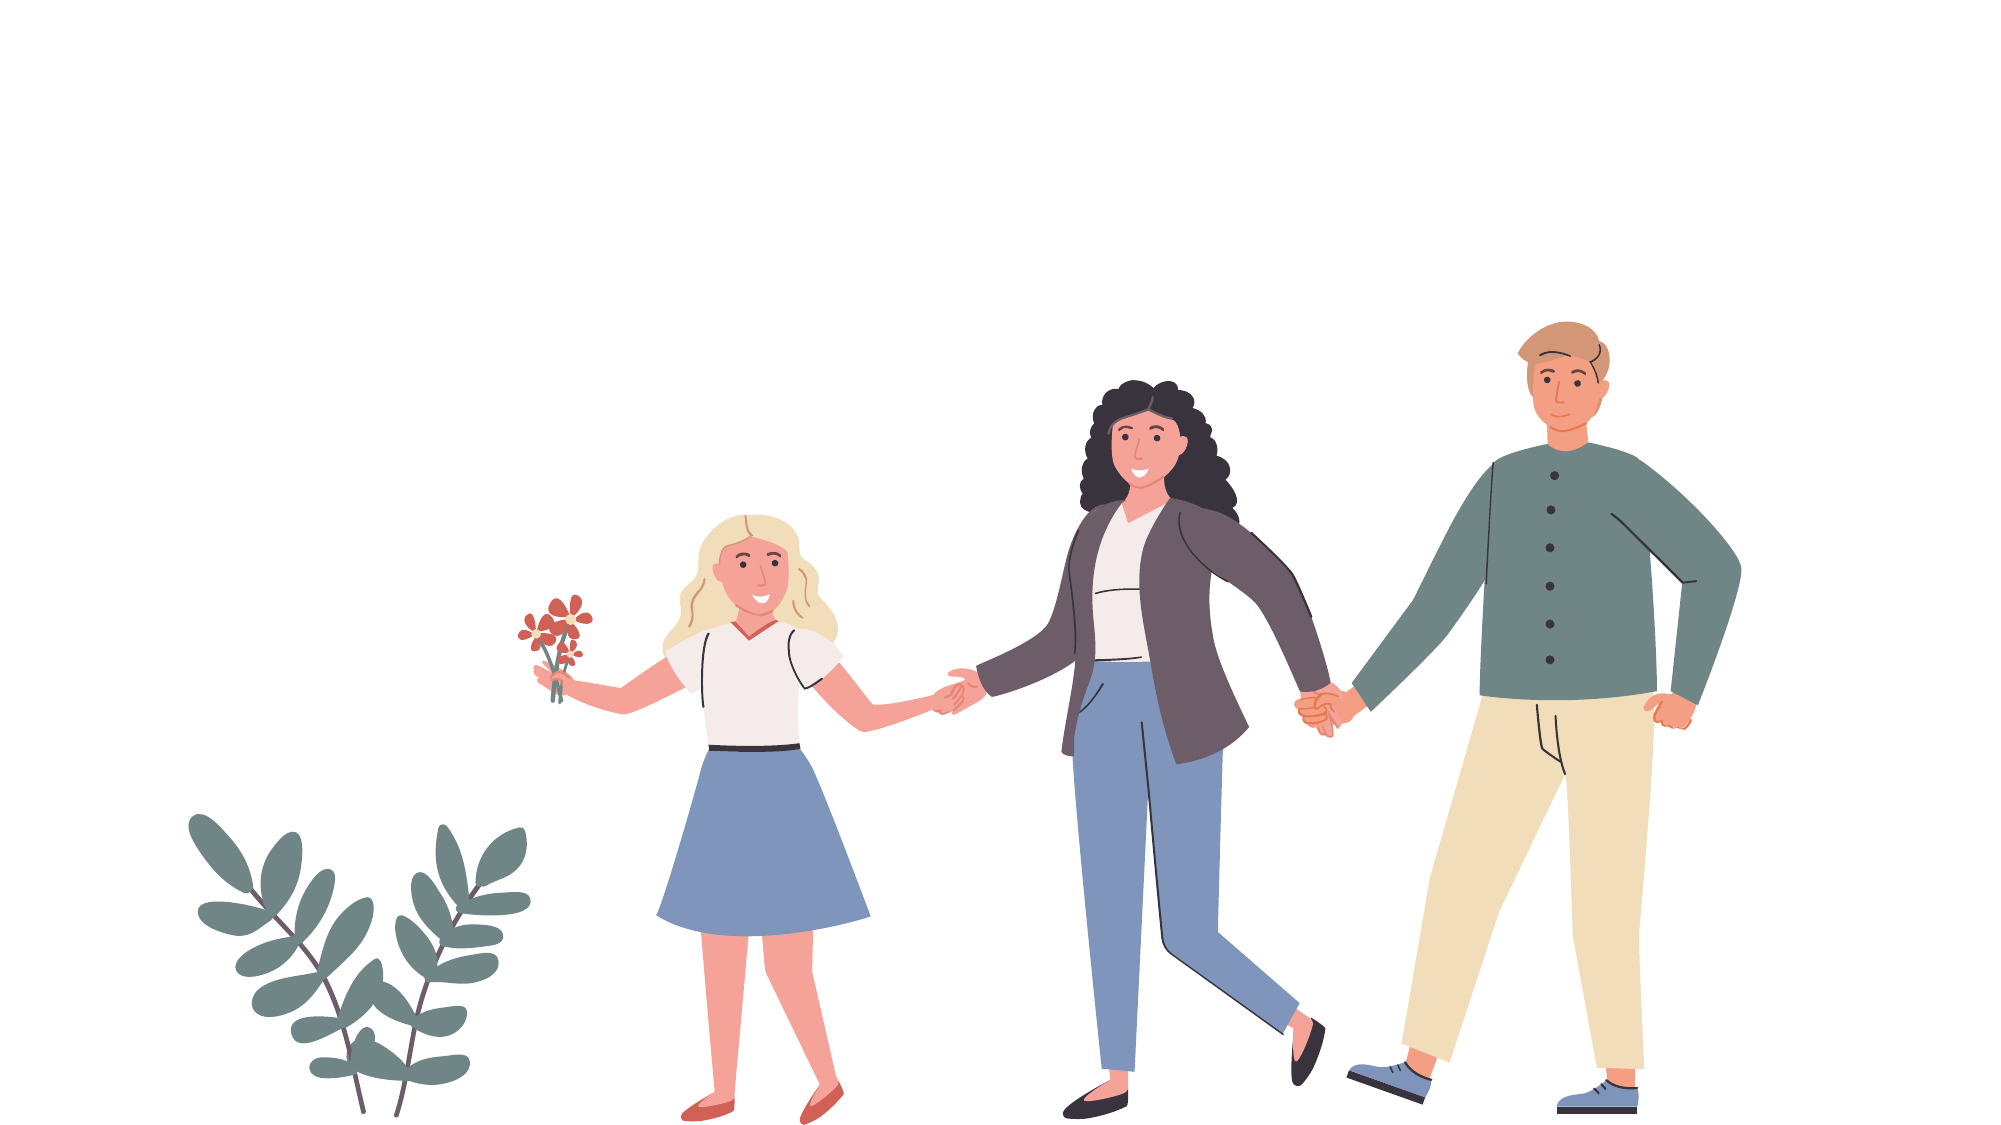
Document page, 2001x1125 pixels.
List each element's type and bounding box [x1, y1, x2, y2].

text_box [188, 321, 1742, 1125]
